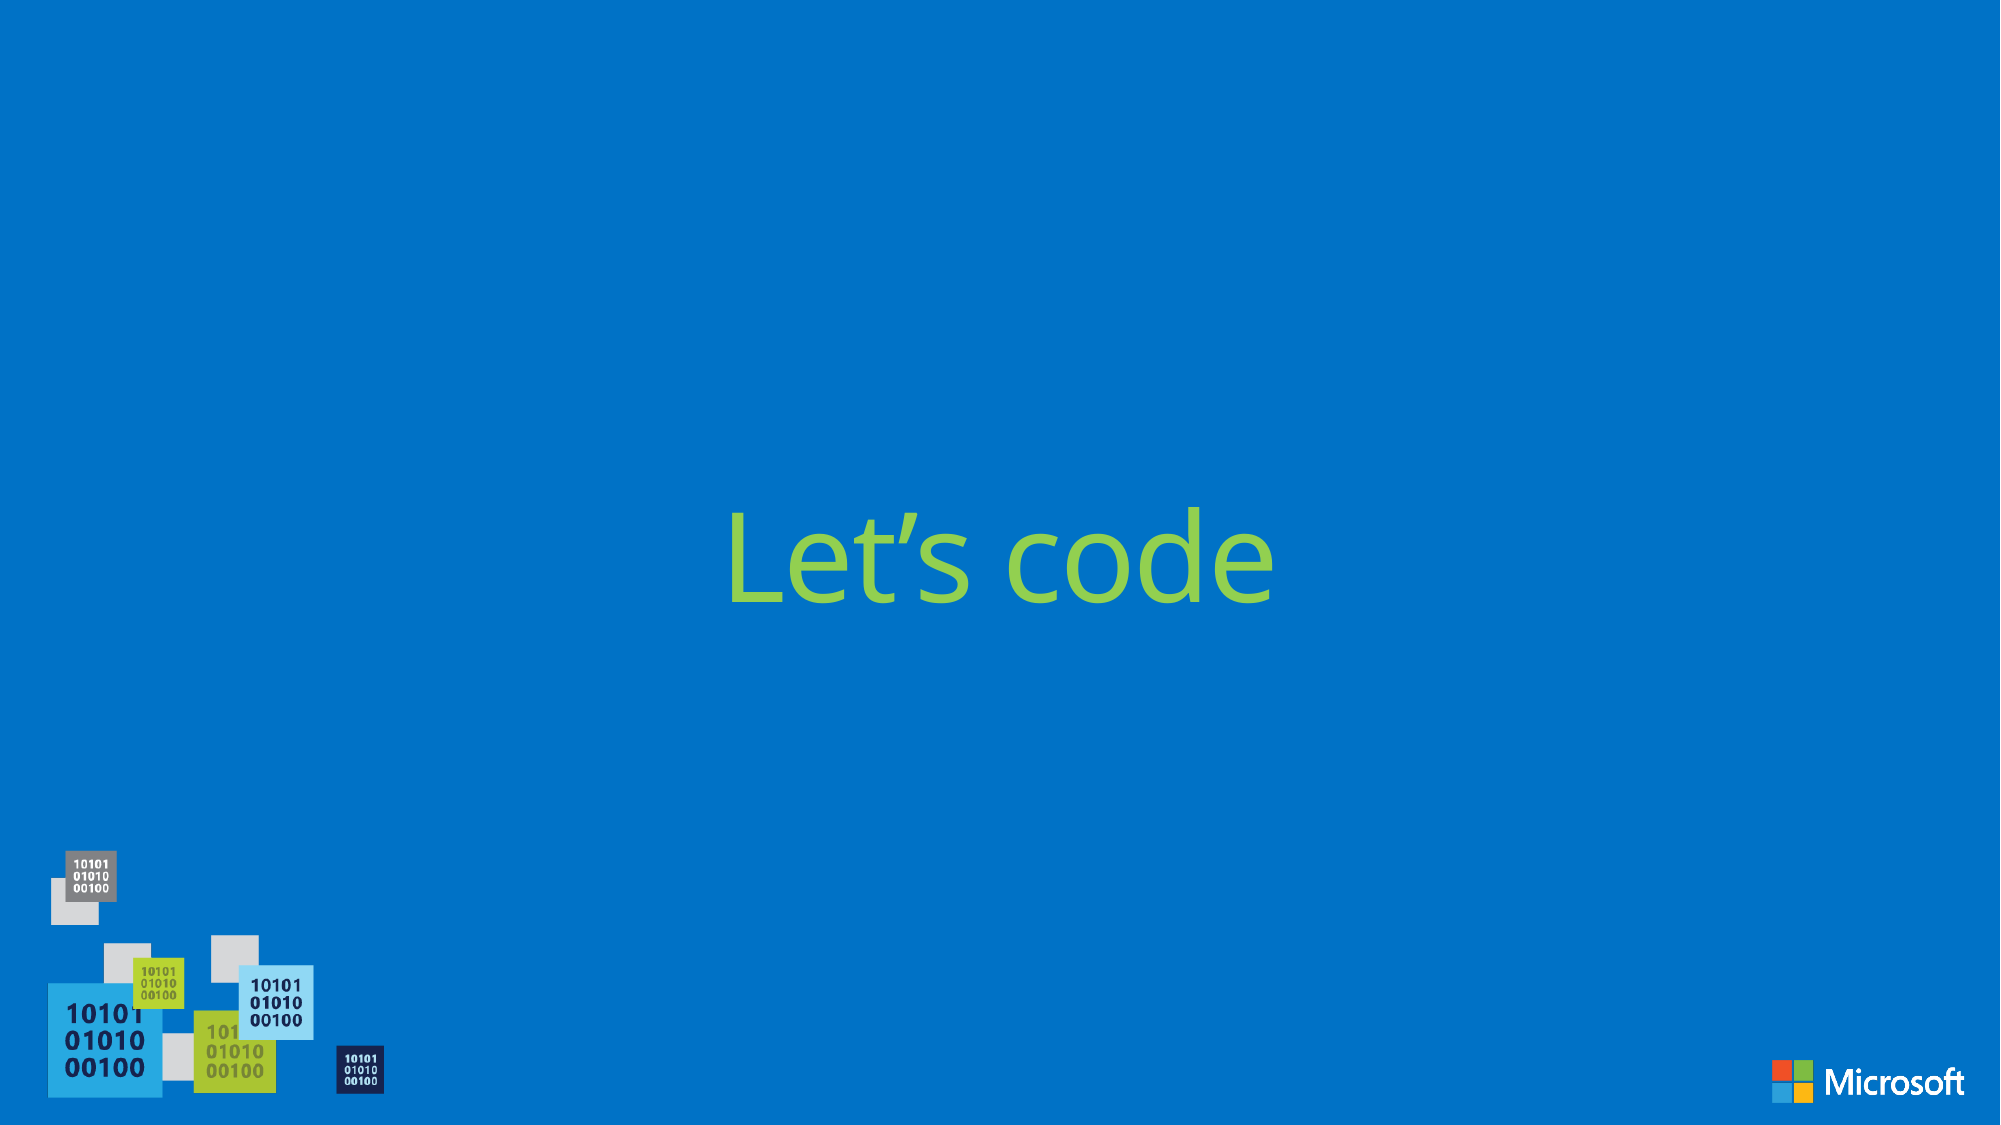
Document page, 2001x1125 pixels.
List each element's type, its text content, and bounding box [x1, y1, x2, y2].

picture [1772, 1060, 1965, 1103]
picture [17, 808, 463, 1125]
title Let’s code [172, 487, 1828, 638]
